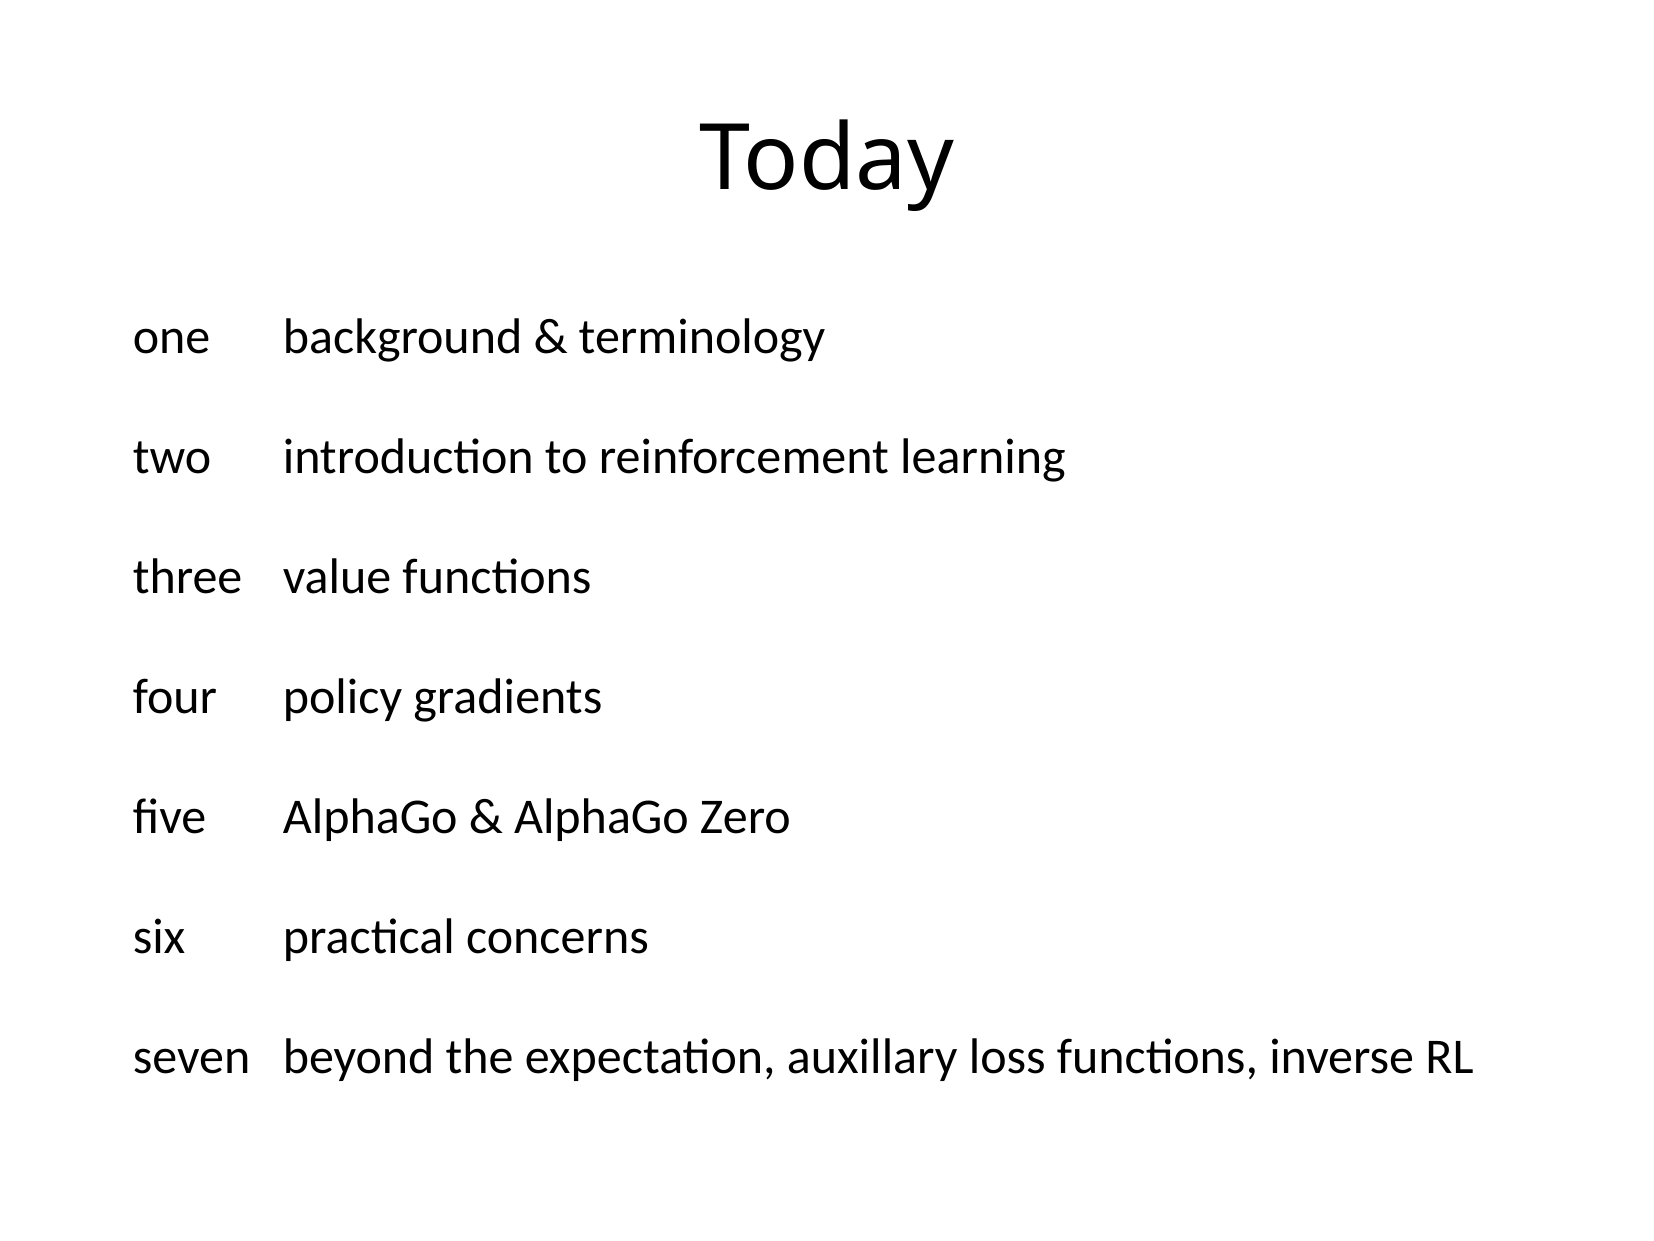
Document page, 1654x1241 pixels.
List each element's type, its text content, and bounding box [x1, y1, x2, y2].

text_box one background & terminology two introduction to reinforcement learning three value functions four policy gradients five AlphaGo & AlphaGo Zero six practical concerns seven beyond the expectation, auxillary loss functions, inverse RL [118, 236, 1521, 1152]
title Today [82, 49, 1571, 257]
